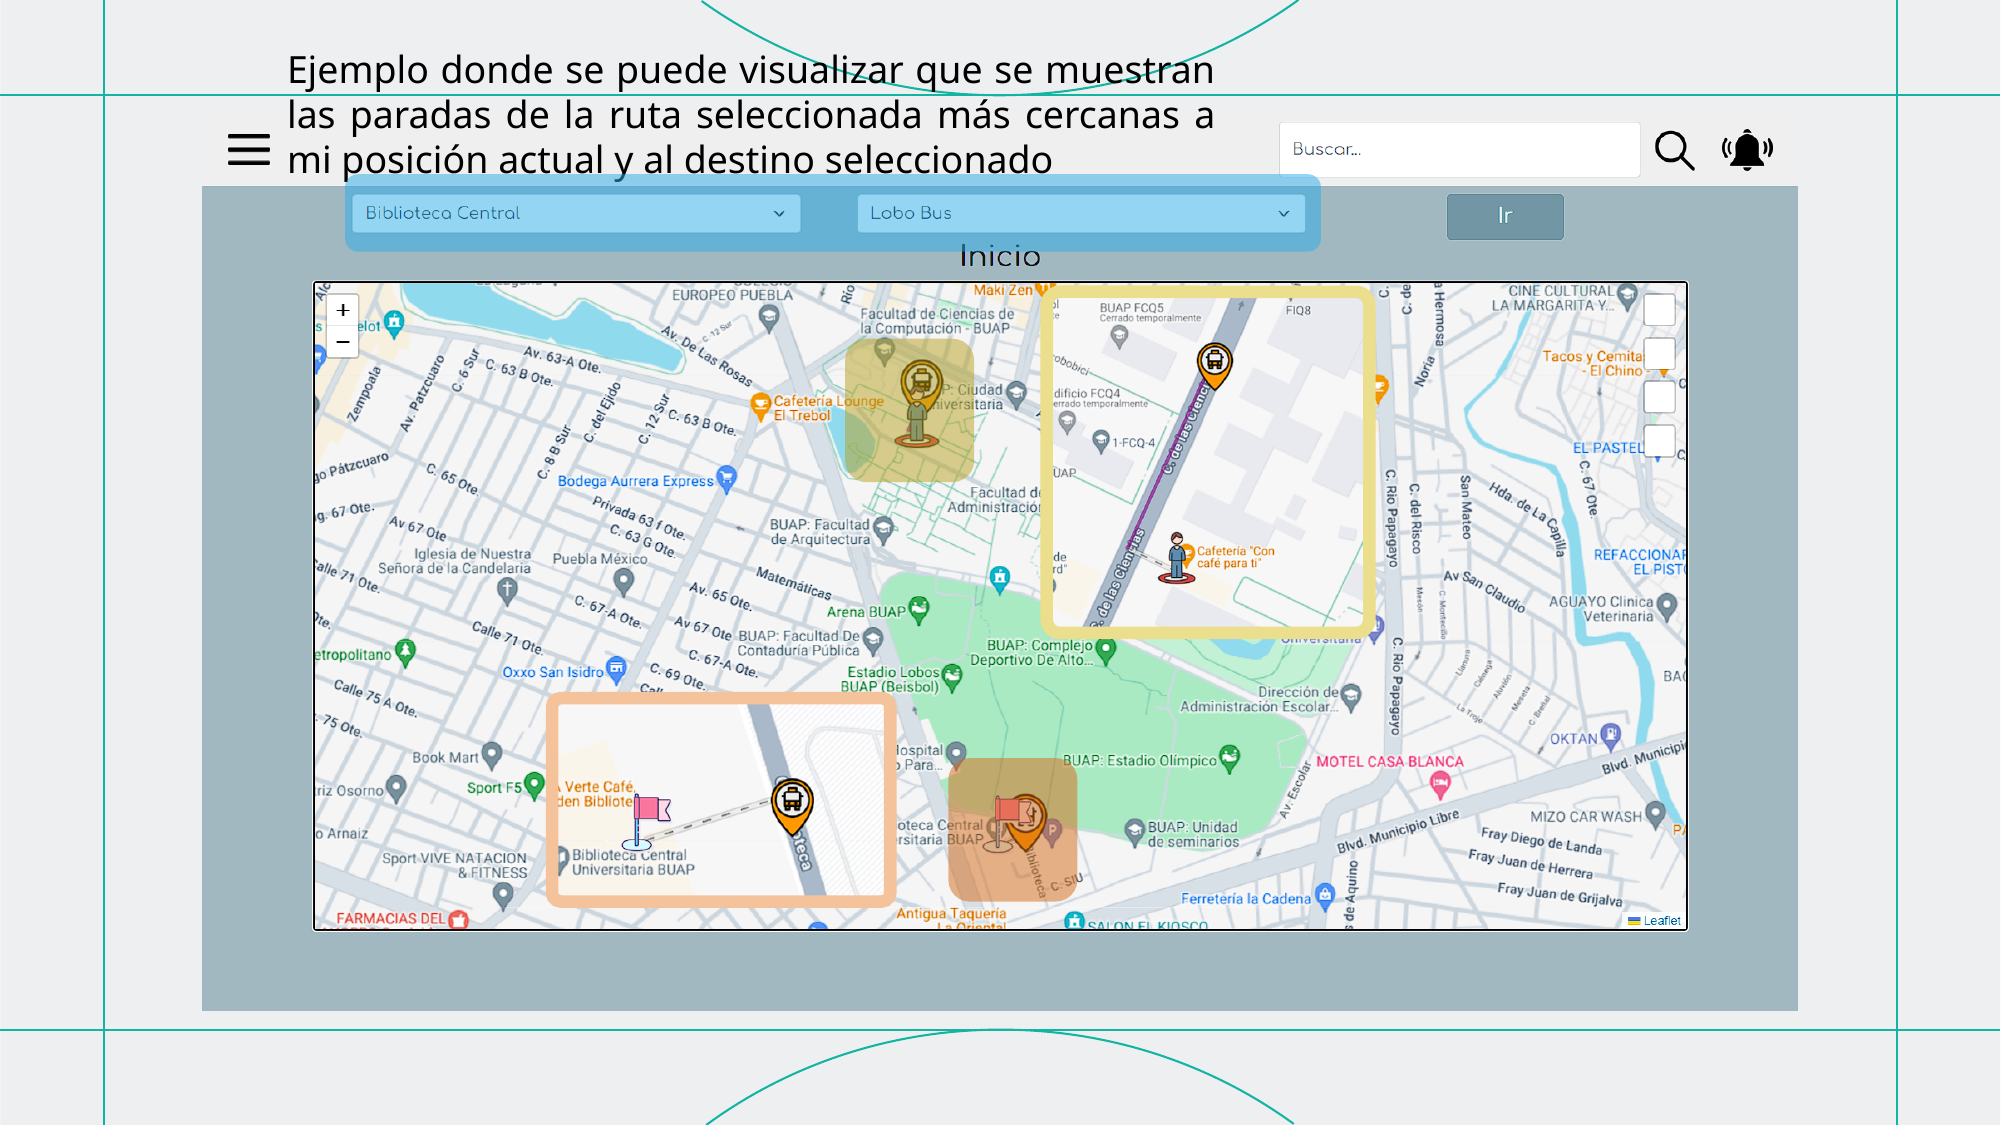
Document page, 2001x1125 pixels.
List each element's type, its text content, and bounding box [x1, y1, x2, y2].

text_box Ejemplo donde se puede visualizar que se muestran las paradas de la ruta seleccionada más cercanas a mi posición actual y al destino seleccionado [272, 38, 1231, 113]
picture [202, 113, 1798, 1011]
